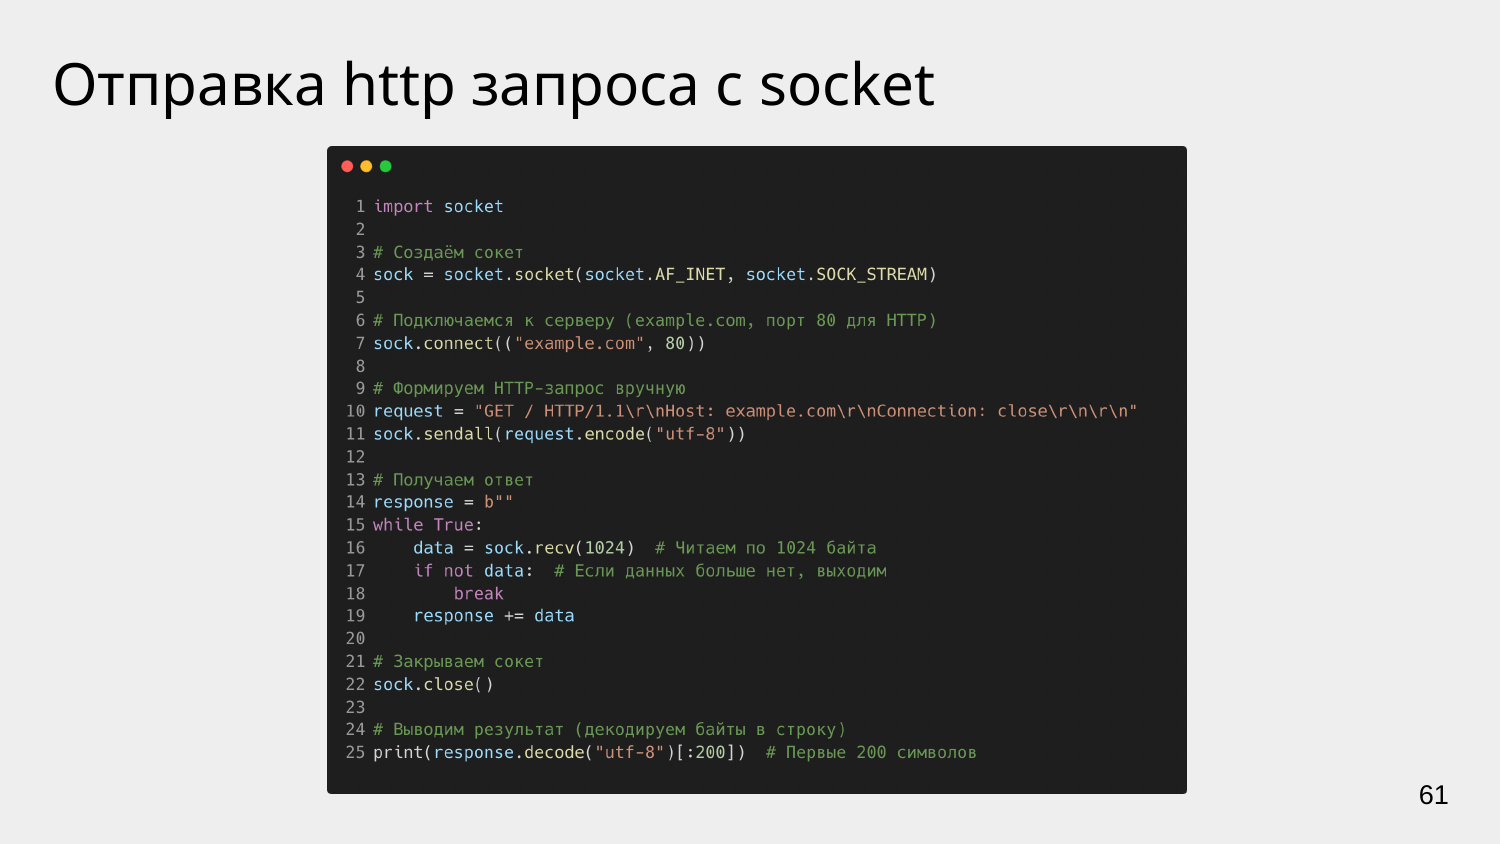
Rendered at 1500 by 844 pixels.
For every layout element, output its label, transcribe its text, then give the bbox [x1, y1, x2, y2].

title Отправка http запроса с socket [37, 32, 1477, 147]
slide_number ‹#› [1387, 762, 1480, 830]
picture [327, 146, 1187, 794]
